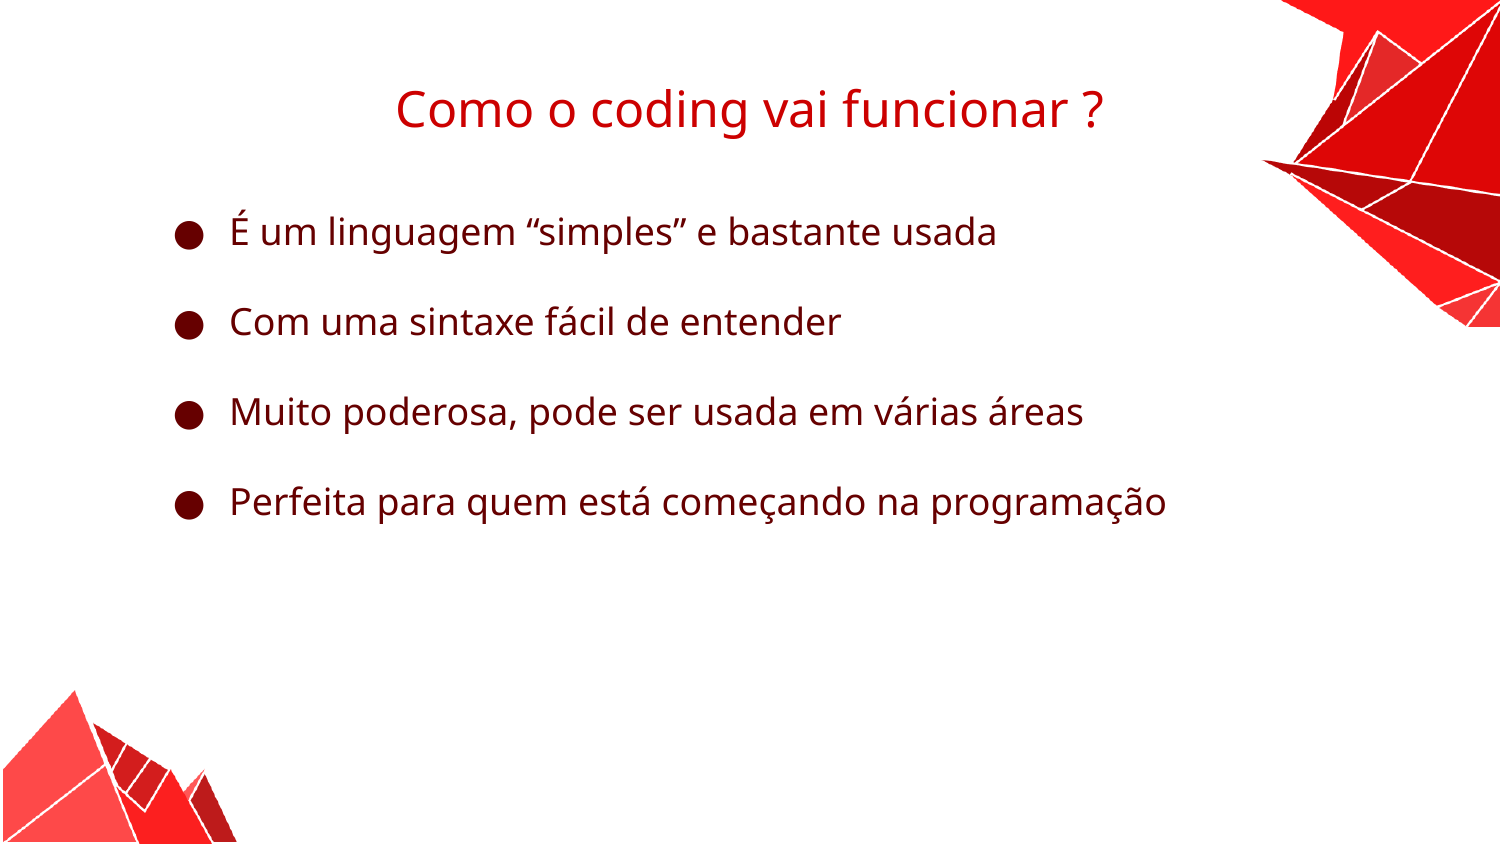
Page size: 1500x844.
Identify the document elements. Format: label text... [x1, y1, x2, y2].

text_box Como o coding vai funcionar ? [118, 62, 1382, 157]
text_box É um linguagem “simples” e bastante usada Com uma sintaxe fácil de entender Muito poderosa, pode ser usada em várias áreas Perfeita para quem está começando na programação [139, 208, 1203, 507]
picture [0, 0, 1500, 844]
